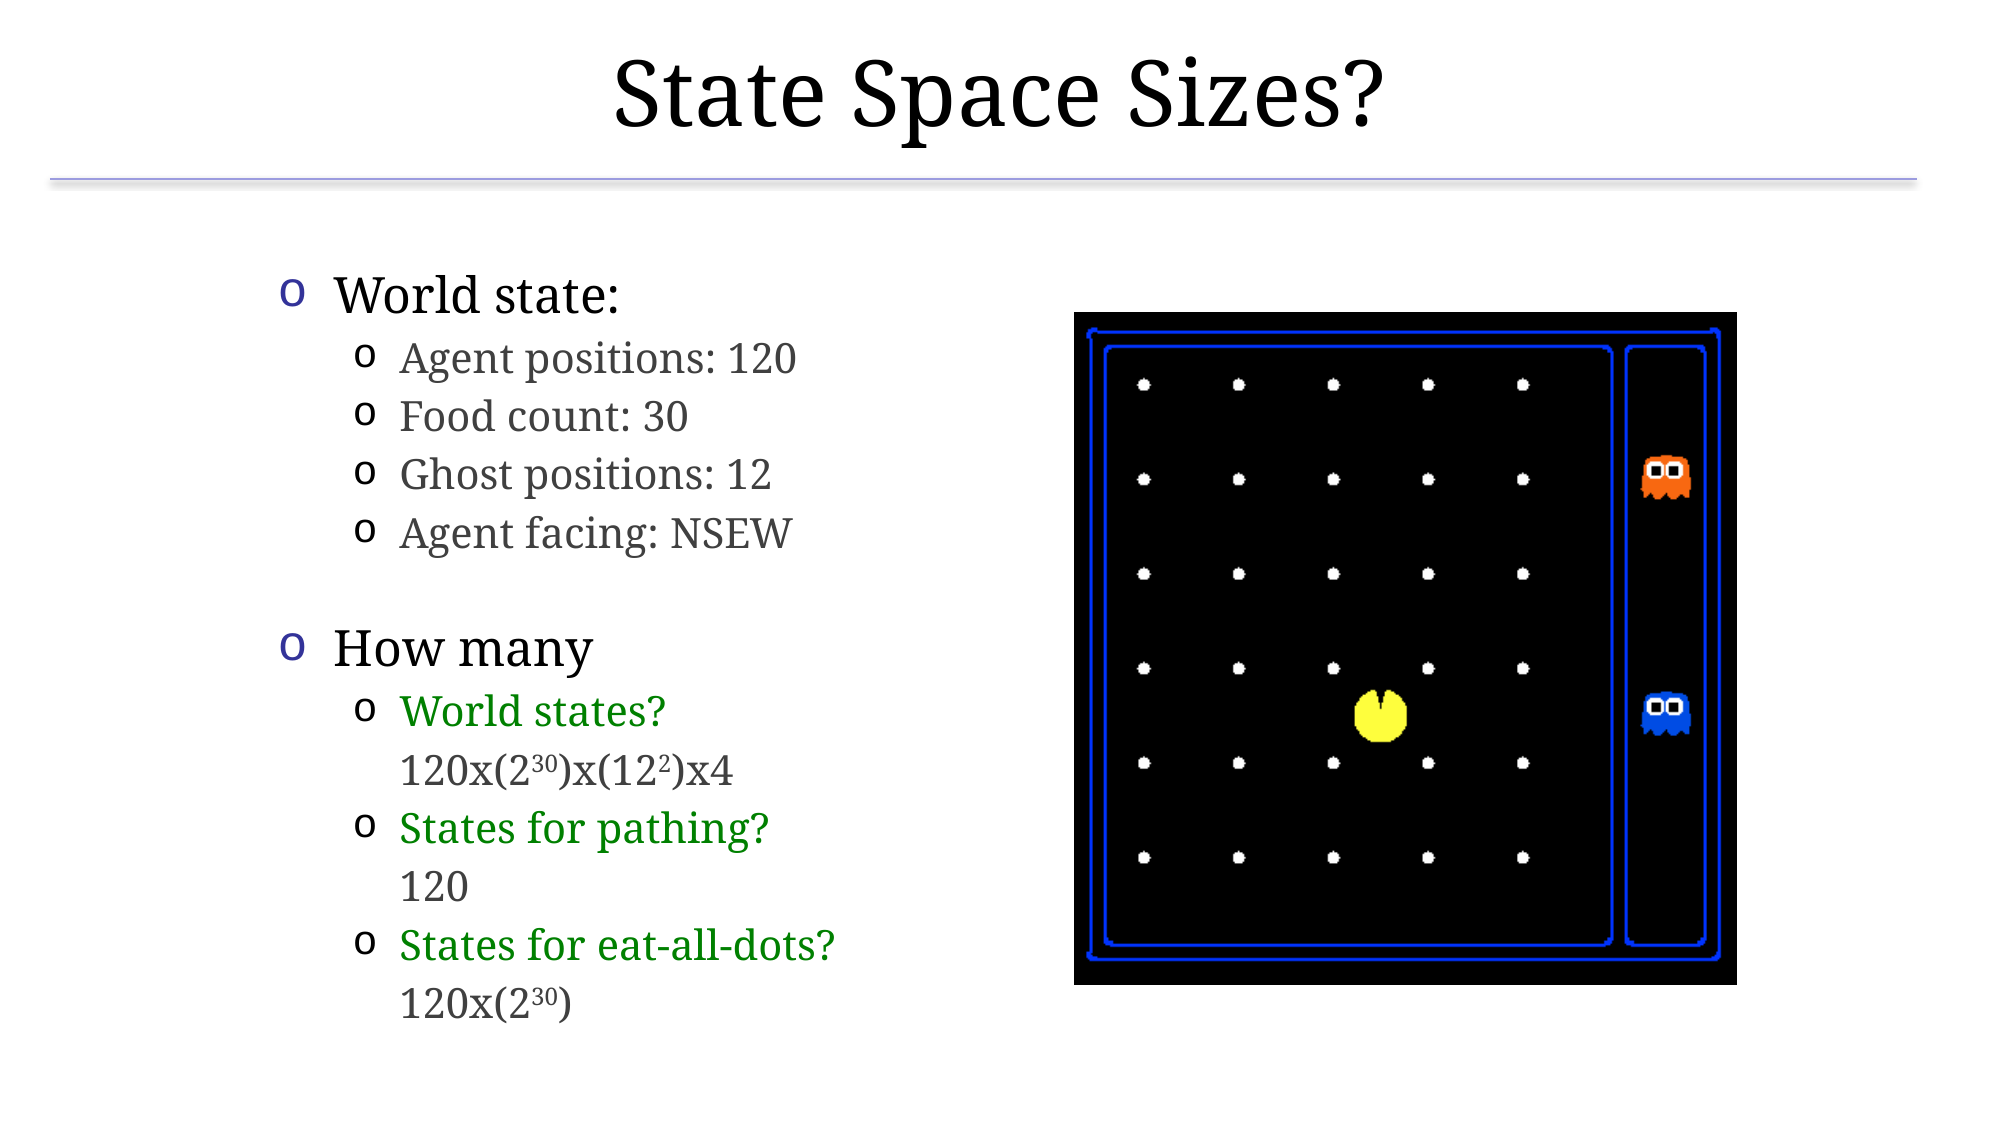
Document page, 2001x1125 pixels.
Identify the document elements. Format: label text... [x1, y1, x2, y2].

list World state: Agent positions: 120 Food count: 30 Ghost positions: 12 Agent facing: NSEW How many World states? 120x(230)x(122)x4 States for pathing? 120 States for eat-all-dots? 120x(230) [262, 255, 1238, 999]
picture [1074, 312, 1737, 985]
title State Space Sizes? [0, 0, 2000, 184]
